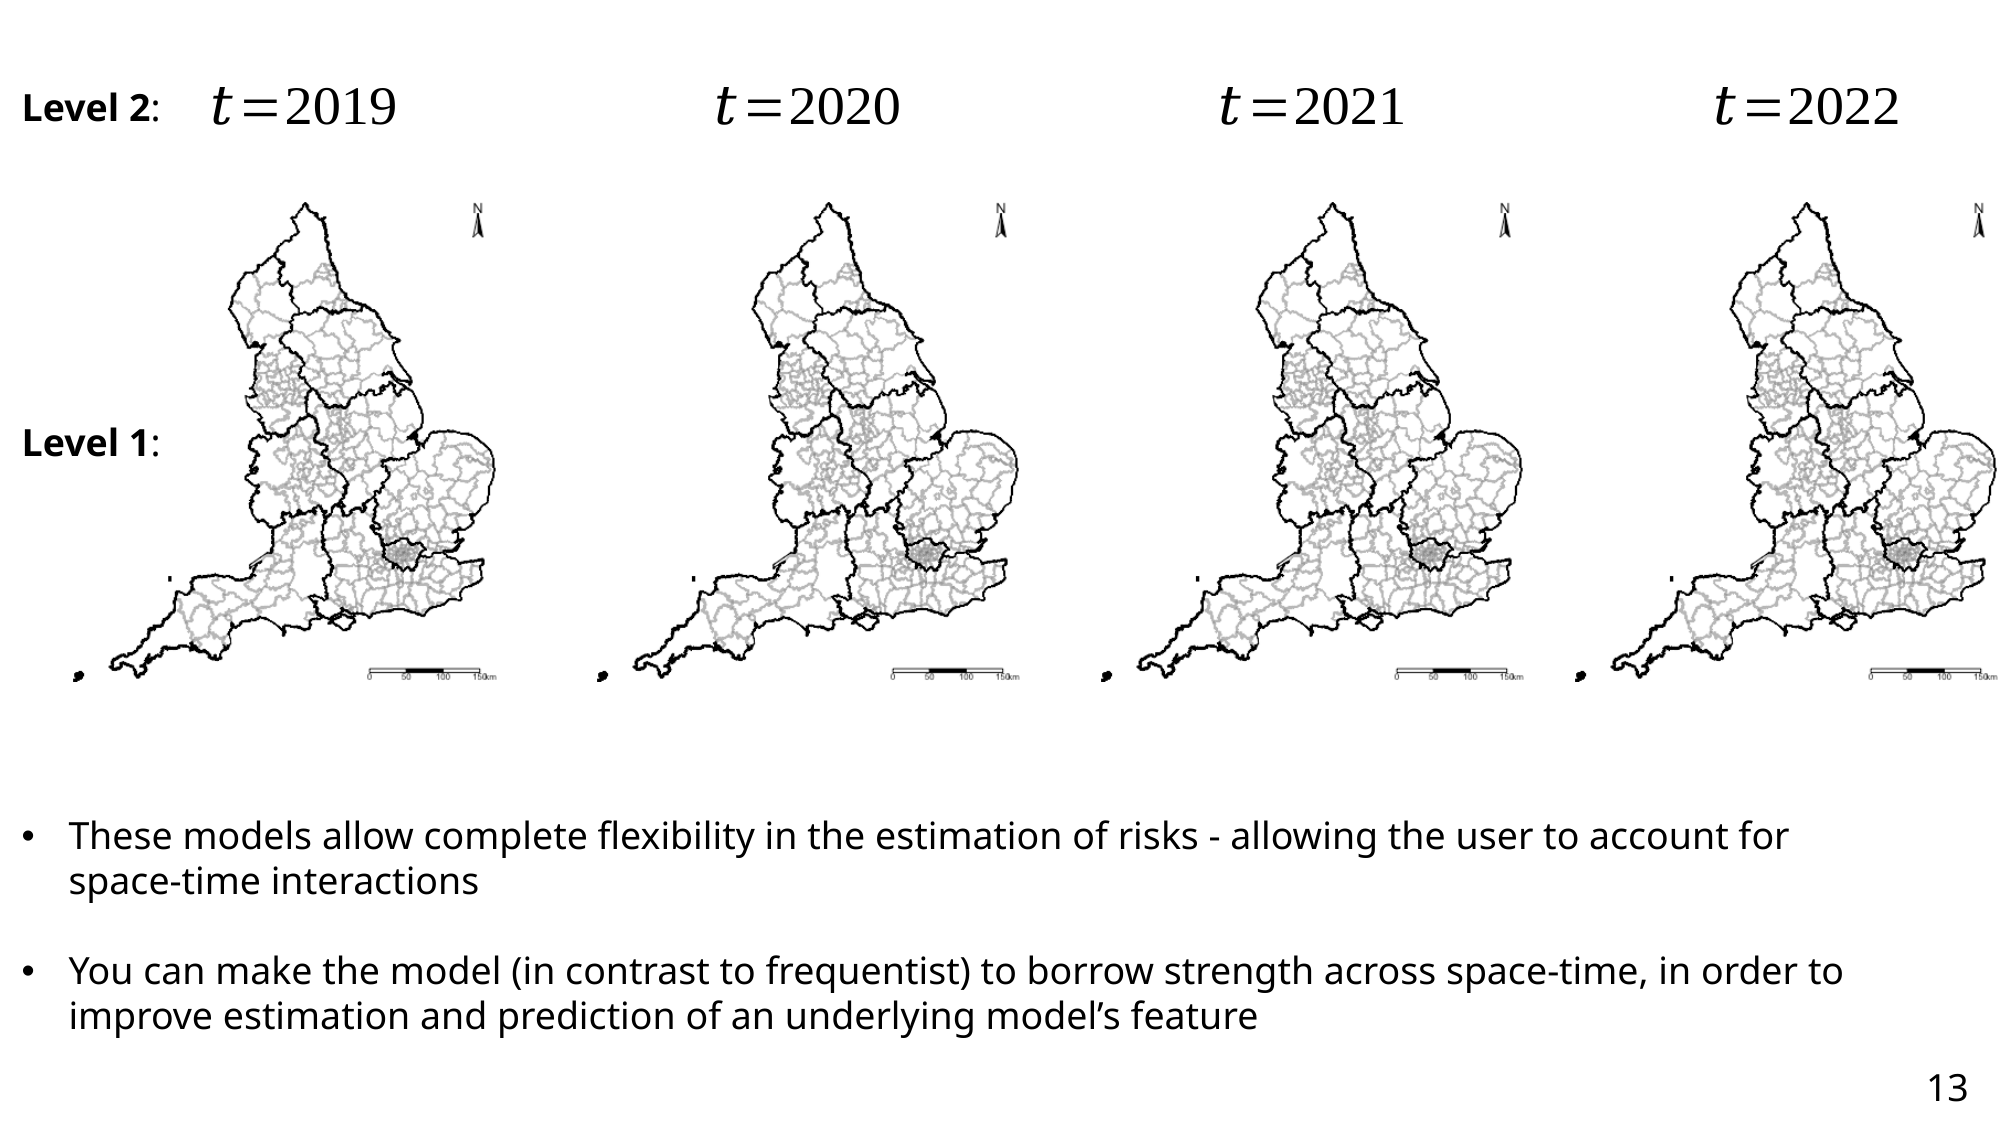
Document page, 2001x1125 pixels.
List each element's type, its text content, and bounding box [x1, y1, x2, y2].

picture [1574, 201, 2000, 683]
picture [72, 201, 499, 683]
text_box Level 1: [6, 411, 72, 472]
picture [596, 201, 1022, 683]
picture [1100, 201, 1526, 683]
text_box Level 2: [6, 76, 190, 137]
text_box These models allow complete flexibility in the estimation of risks - allowing the user to account for space-time interactions You can make the model (in contrast to frequentist) to borrow strength across space-time, in order to improve estimation and prediction of an underlying model’s feature [6, 805, 1869, 1045]
text_box 13 [1911, 1056, 2000, 1080]
